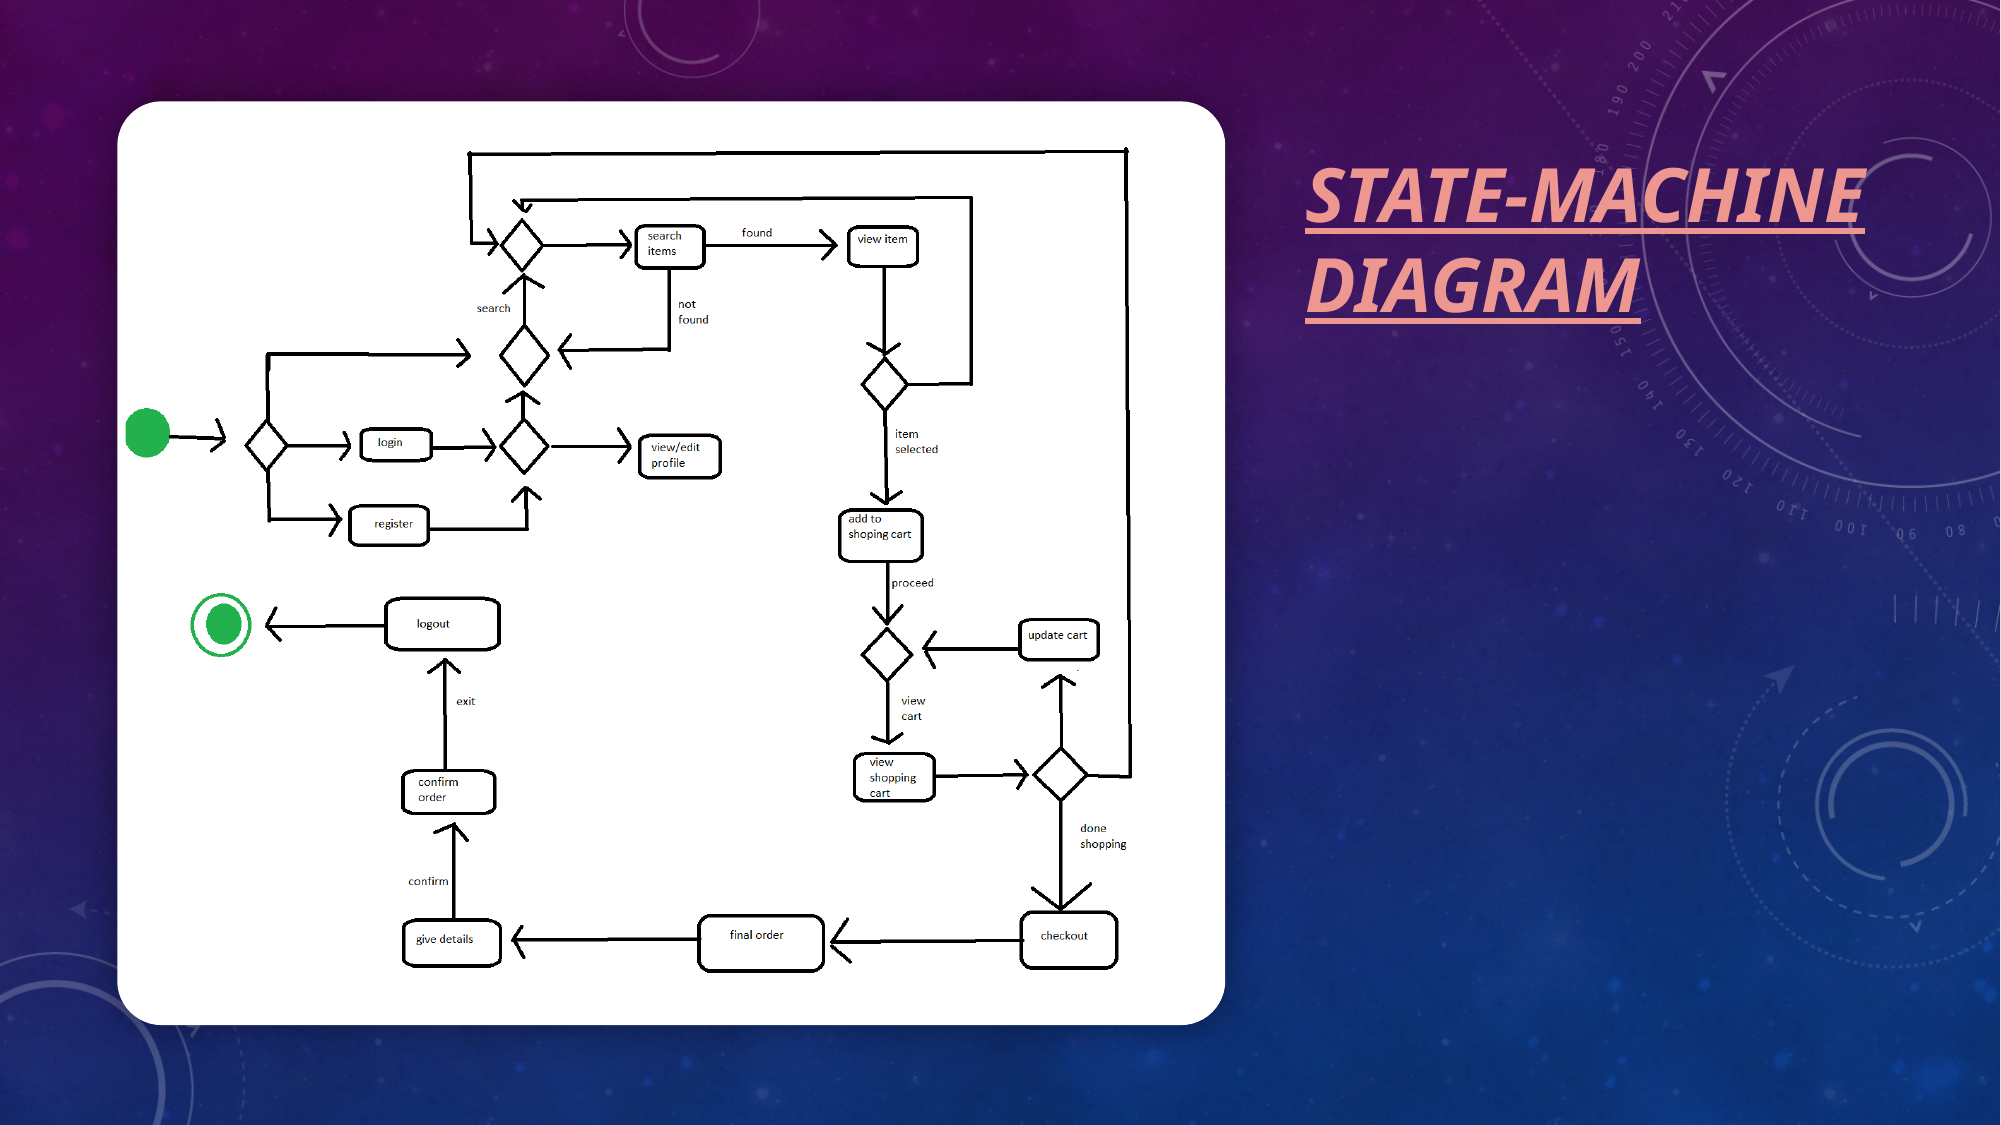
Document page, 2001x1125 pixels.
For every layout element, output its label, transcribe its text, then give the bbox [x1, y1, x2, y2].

title State-machine diagram [1290, 105, 1962, 370]
picture [0, 0, 2001, 1125]
